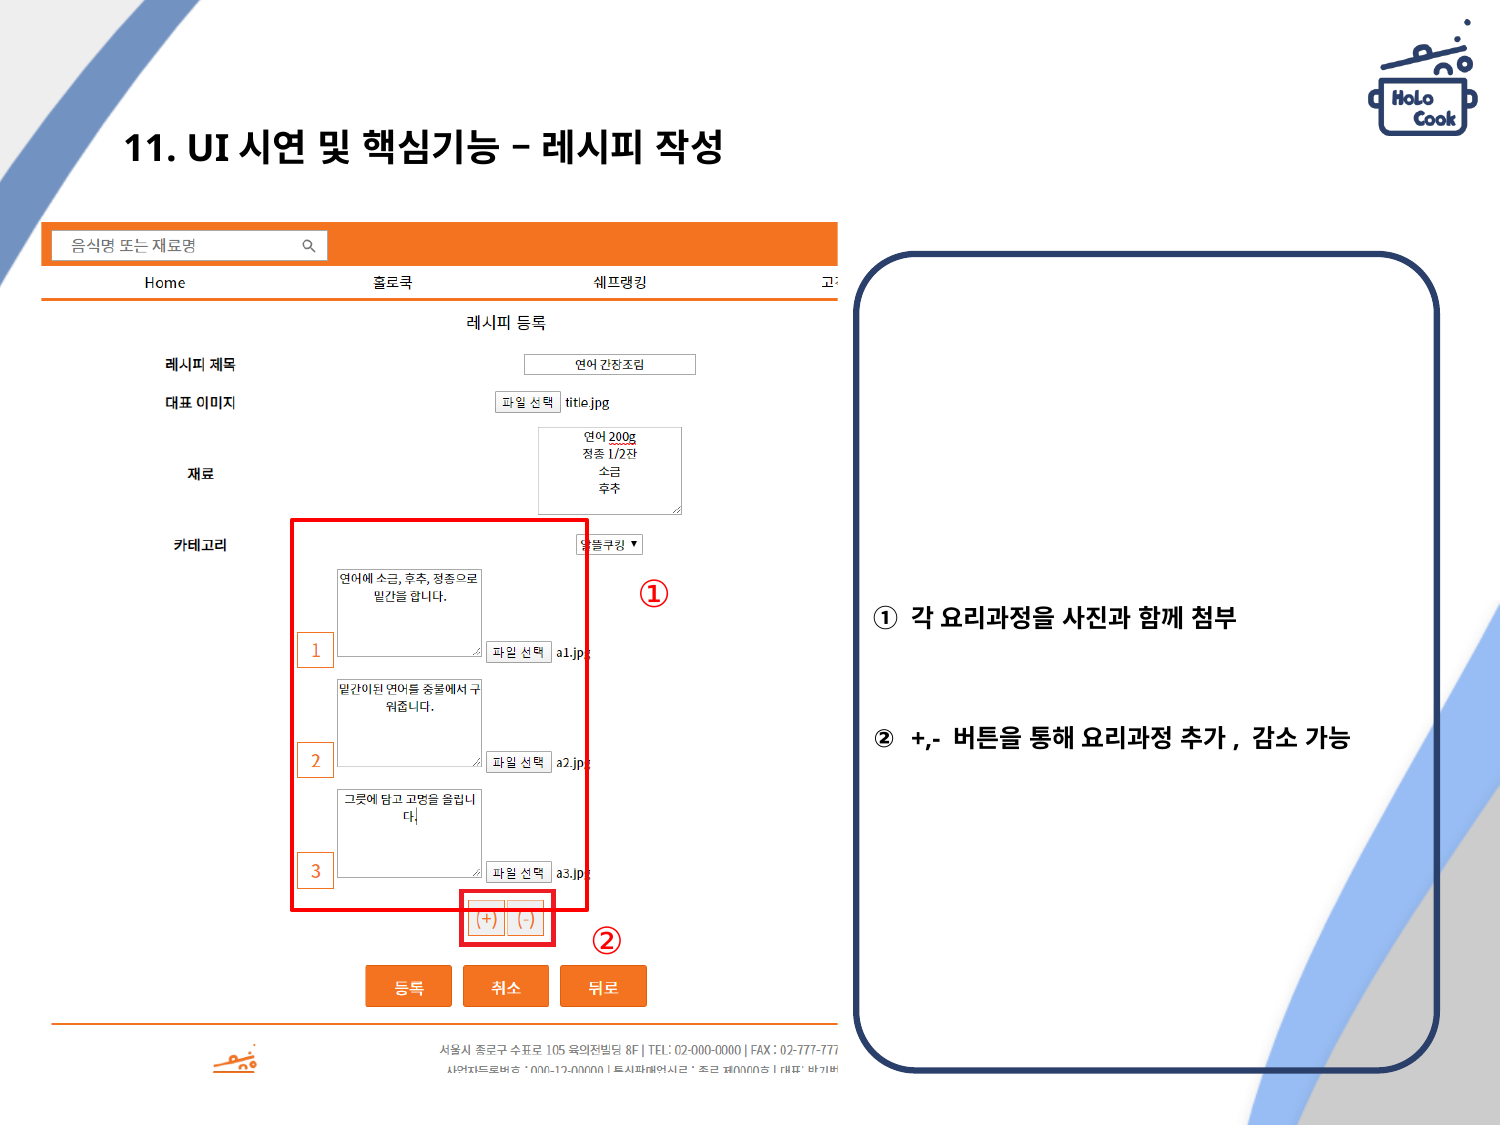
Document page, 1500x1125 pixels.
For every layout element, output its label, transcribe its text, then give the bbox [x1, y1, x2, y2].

title 11. UI시연 및 핵심기능 – 레시피 작성 [108, 107, 1434, 185]
picture [0, 0, 838, 1075]
picture [1364, 19, 1481, 136]
picture [1178, 600, 1500, 1125]
text_box 각 요리과정을 사진과 함께 첨부 +,- 버튼을 통해 요리과정 추가, 감소 가능 [854, 251, 1439, 1073]
